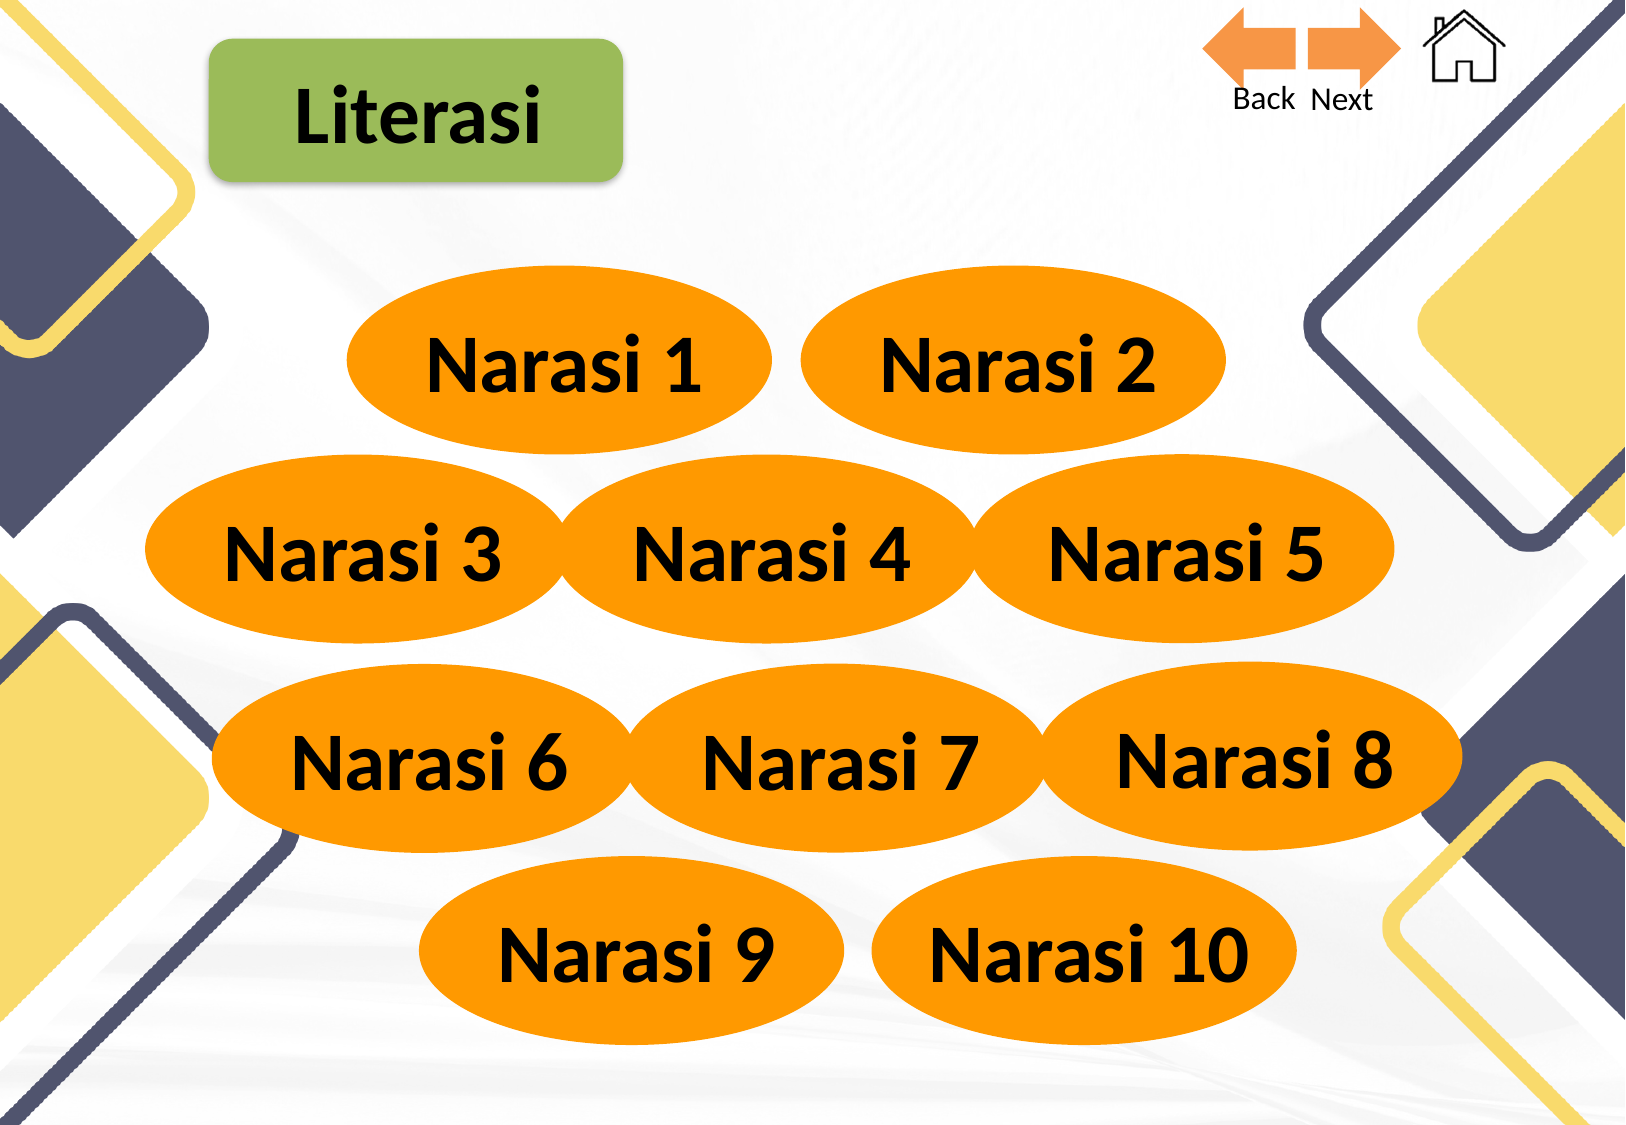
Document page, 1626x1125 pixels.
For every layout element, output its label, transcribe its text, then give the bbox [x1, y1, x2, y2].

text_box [346, 265, 773, 452]
text_box [1200, 5, 1298, 67]
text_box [985, 453, 1395, 644]
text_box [144, 454, 571, 644]
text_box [571, 454, 980, 644]
text_box [1305, 5, 1402, 67]
picture [1407, 0, 1519, 101]
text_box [418, 855, 845, 1046]
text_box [1036, 661, 1463, 851]
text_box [800, 265, 1227, 455]
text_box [871, 855, 1297, 1046]
text_box Literasi [211, 52, 626, 168]
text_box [211, 663, 620, 854]
text_box [206, 36, 624, 185]
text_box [1099, 68, 1507, 126]
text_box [622, 663, 1032, 853]
text_box [0, 0, 1625, 1125]
